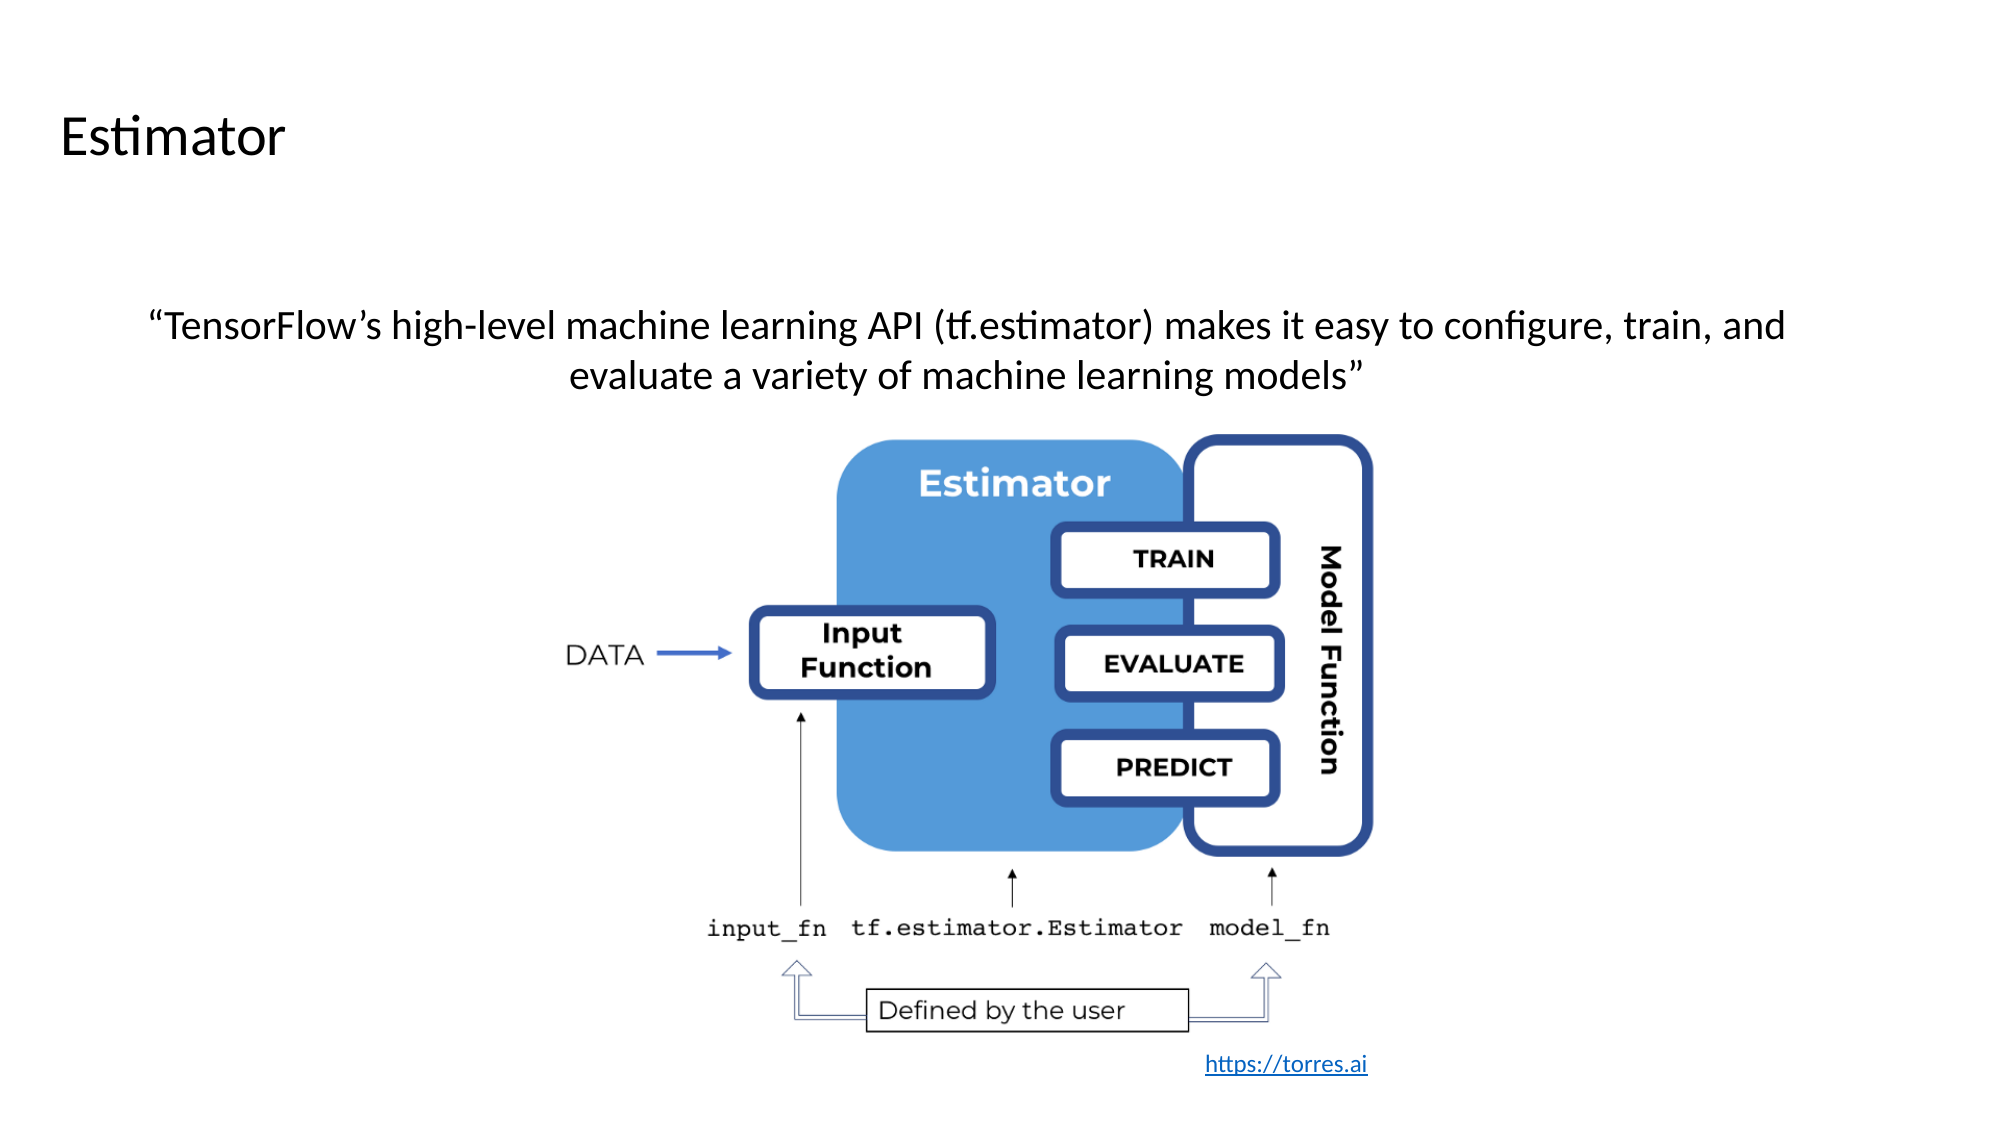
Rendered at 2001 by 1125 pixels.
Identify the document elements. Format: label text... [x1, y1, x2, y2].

text_box https://torres.ai [1190, 1040, 1383, 1085]
picture [550, 406, 1384, 1040]
text_box Estimator [45, 89, 303, 175]
text_box “TensorFlow’s high-level machine learning API (tf.estimator) makes it easy to configure, train, and evaluate a variety of machine learning models” [70, 290, 1864, 406]
